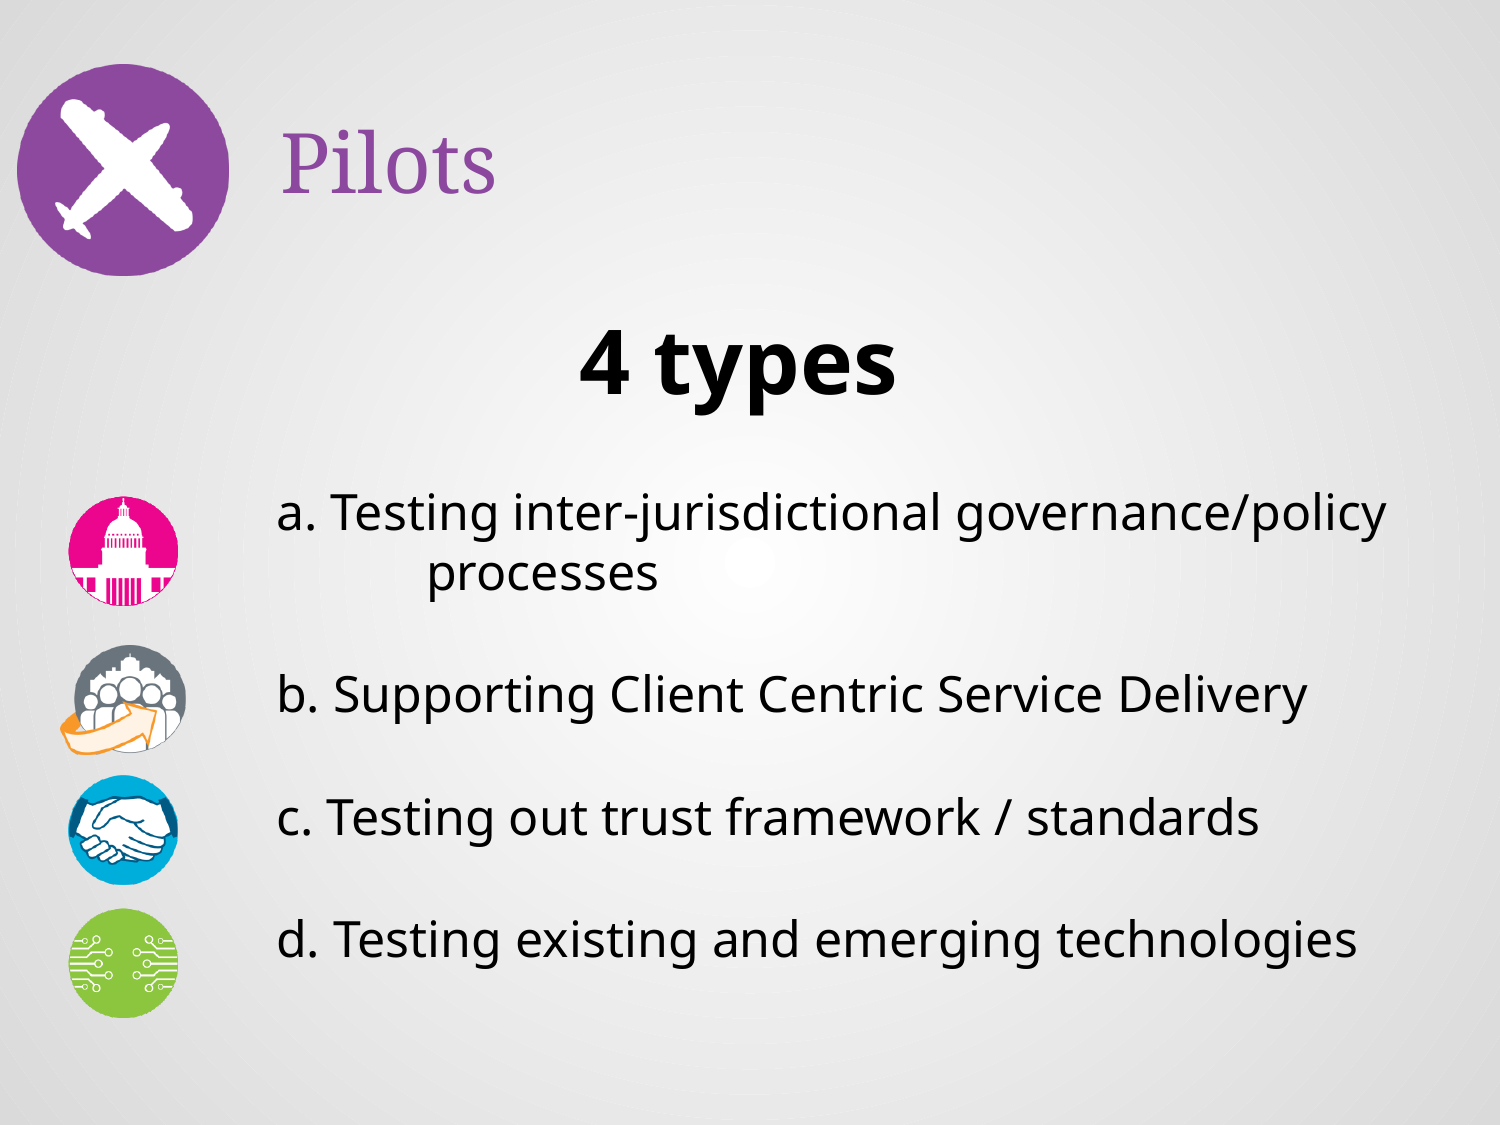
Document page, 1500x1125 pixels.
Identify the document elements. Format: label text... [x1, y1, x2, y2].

title Pilots [265, 90, 904, 219]
picture [83, 837, 98, 849]
picture [68, 908, 178, 1018]
picture [77, 800, 163, 859]
picture [68, 774, 178, 820]
text_box 4 types a. Testing inter-jurisdictional governance/policy processes b. Supporting Client Centric Service Delivery c. Testing out trust framework / standards d. Testing existing and emerging technologies [36, 296, 1464, 1118]
picture [17, 64, 229, 276]
picture [110, 852, 121, 862]
picture [101, 848, 115, 860]
picture [89, 843, 108, 856]
picture [138, 845, 178, 885]
picture [94, 799, 169, 836]
picture [68, 841, 109, 885]
picture [68, 496, 178, 607]
picture [60, 644, 186, 755]
